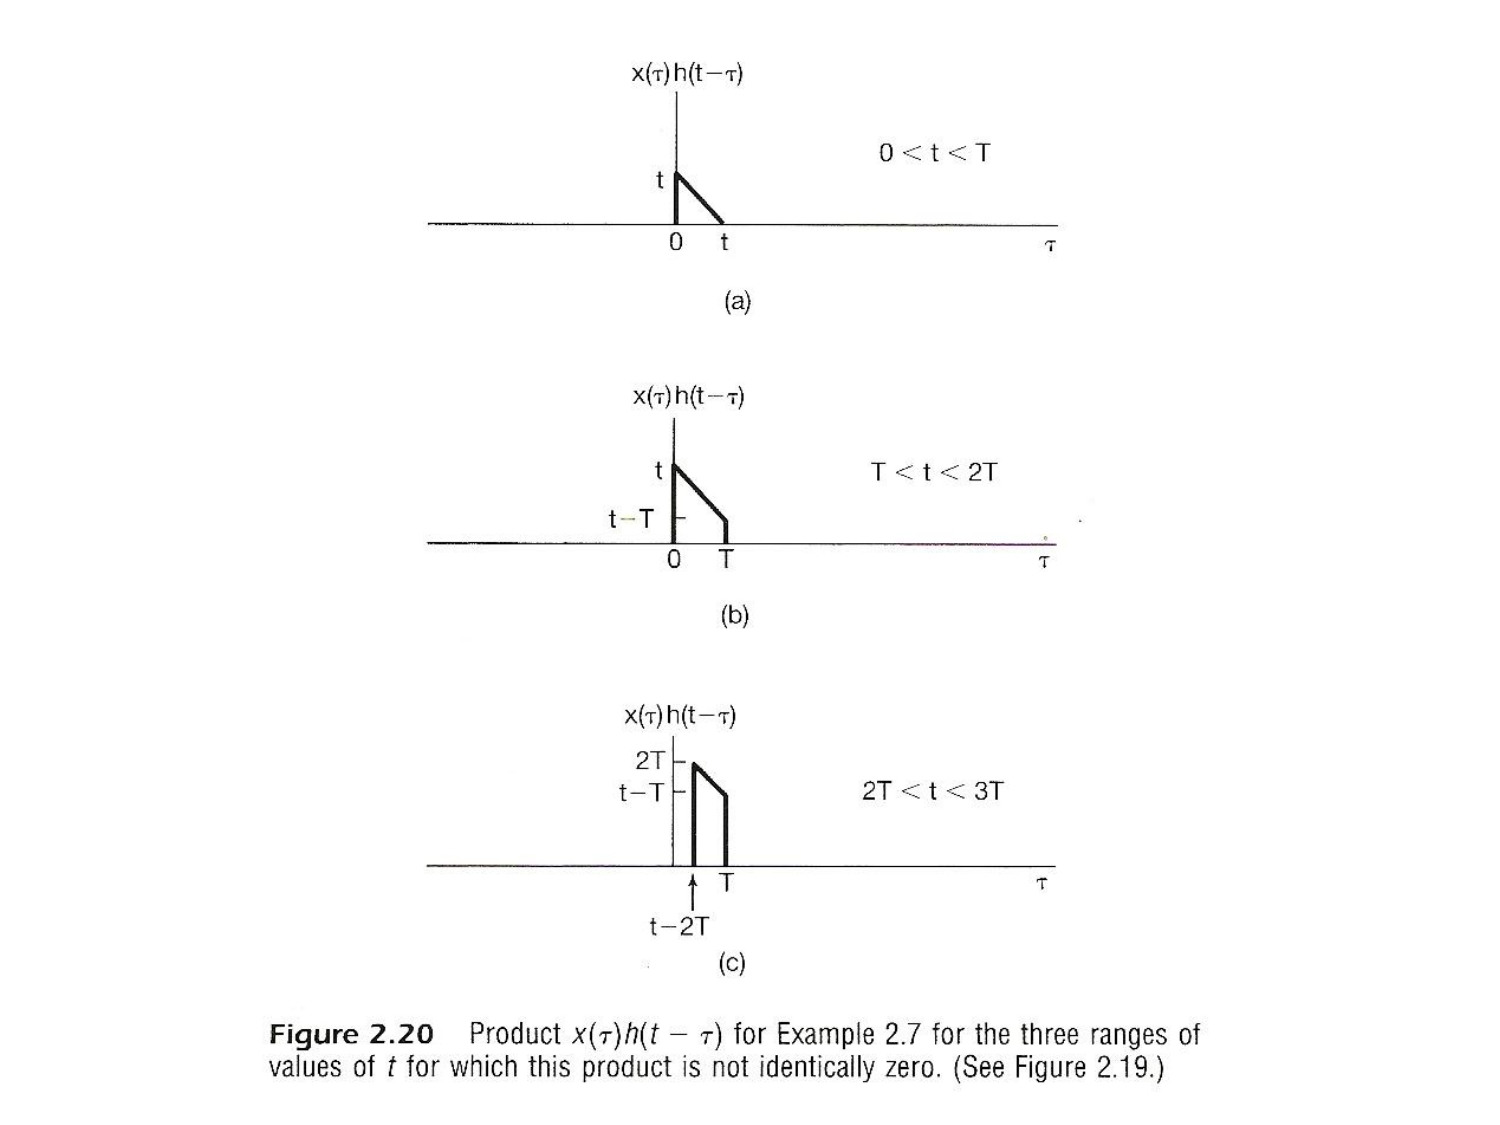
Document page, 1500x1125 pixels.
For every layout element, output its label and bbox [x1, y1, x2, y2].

picture [253, 42, 1214, 1107]
